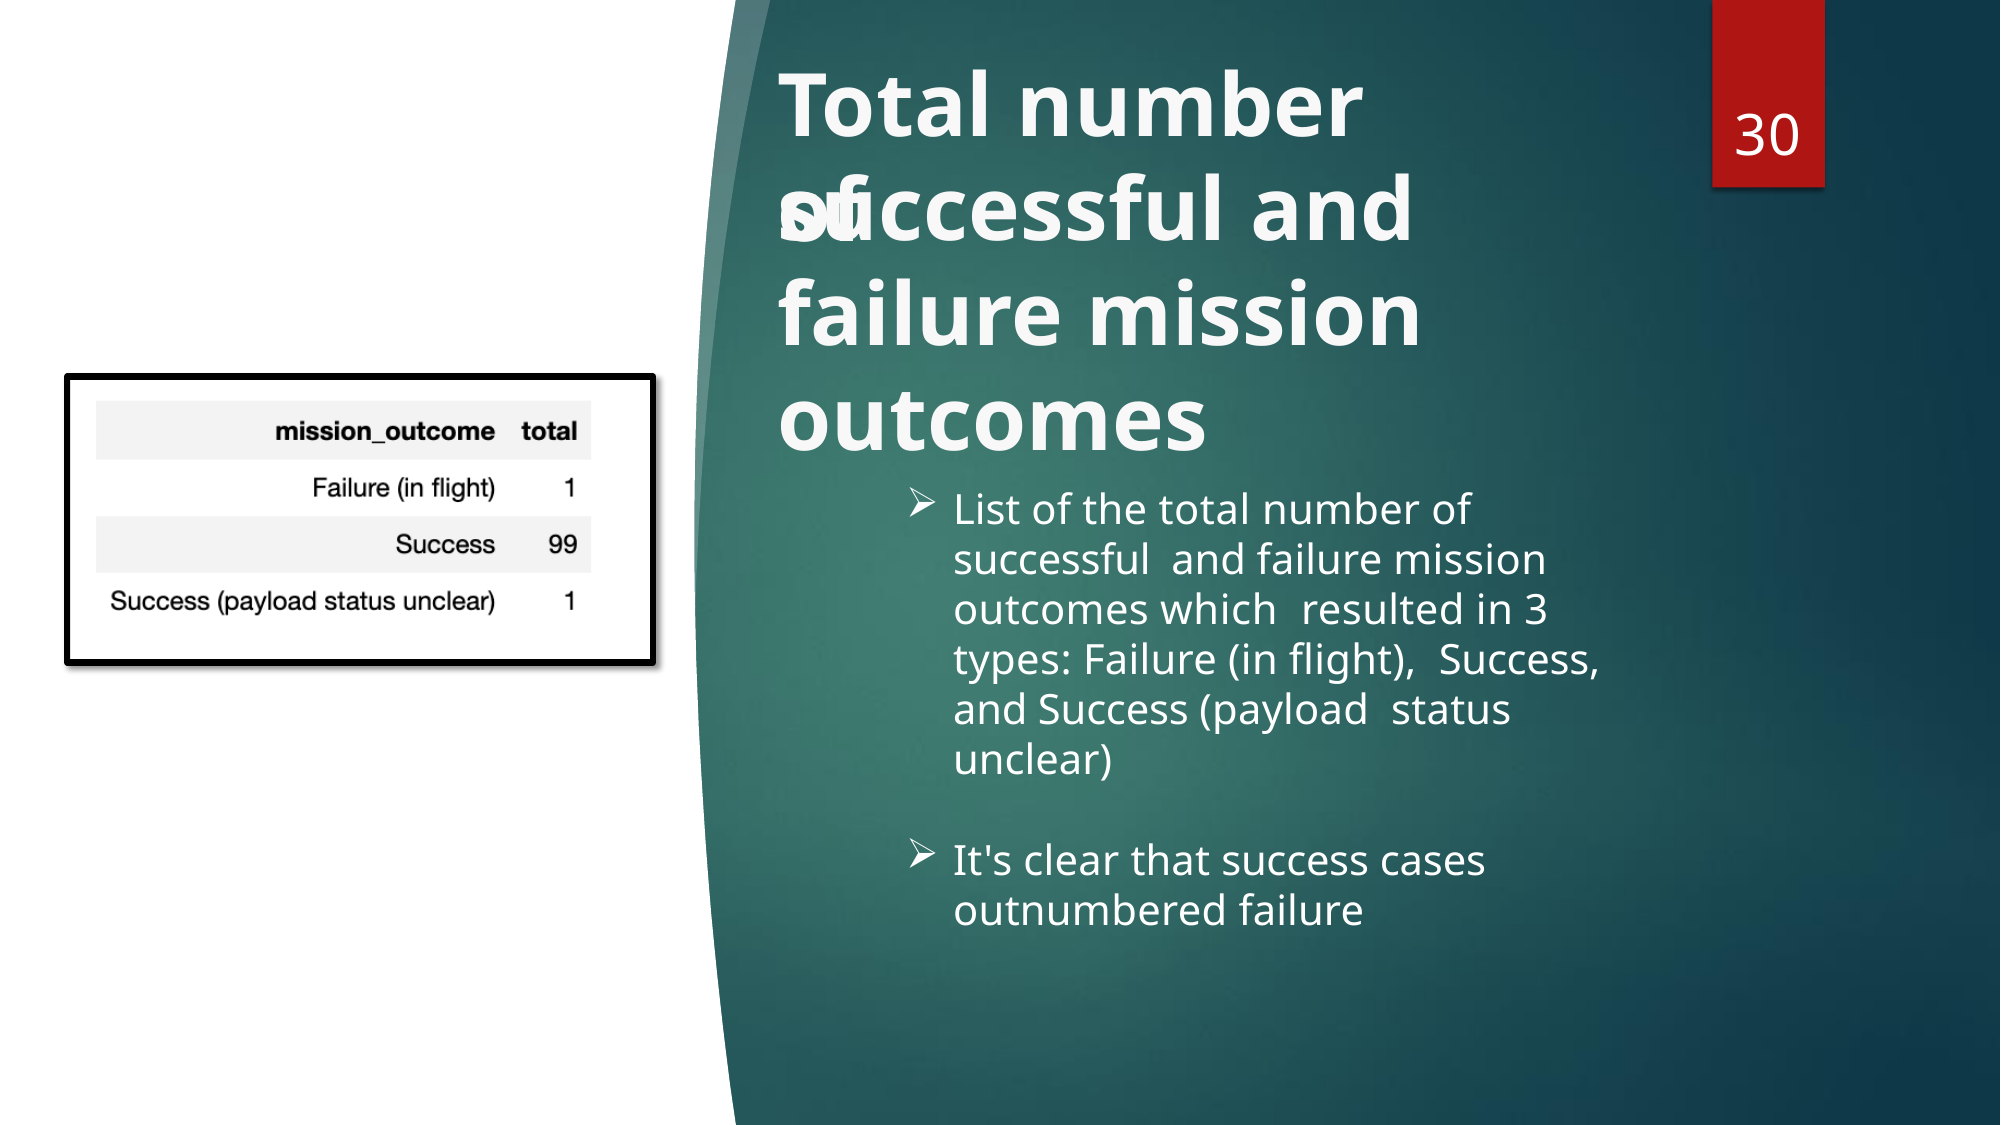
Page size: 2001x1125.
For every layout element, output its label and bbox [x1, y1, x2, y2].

text_box [0, 0, 771, 1125]
text_box [771, 0, 2000, 1125]
text_box [1704, 0, 1833, 200]
